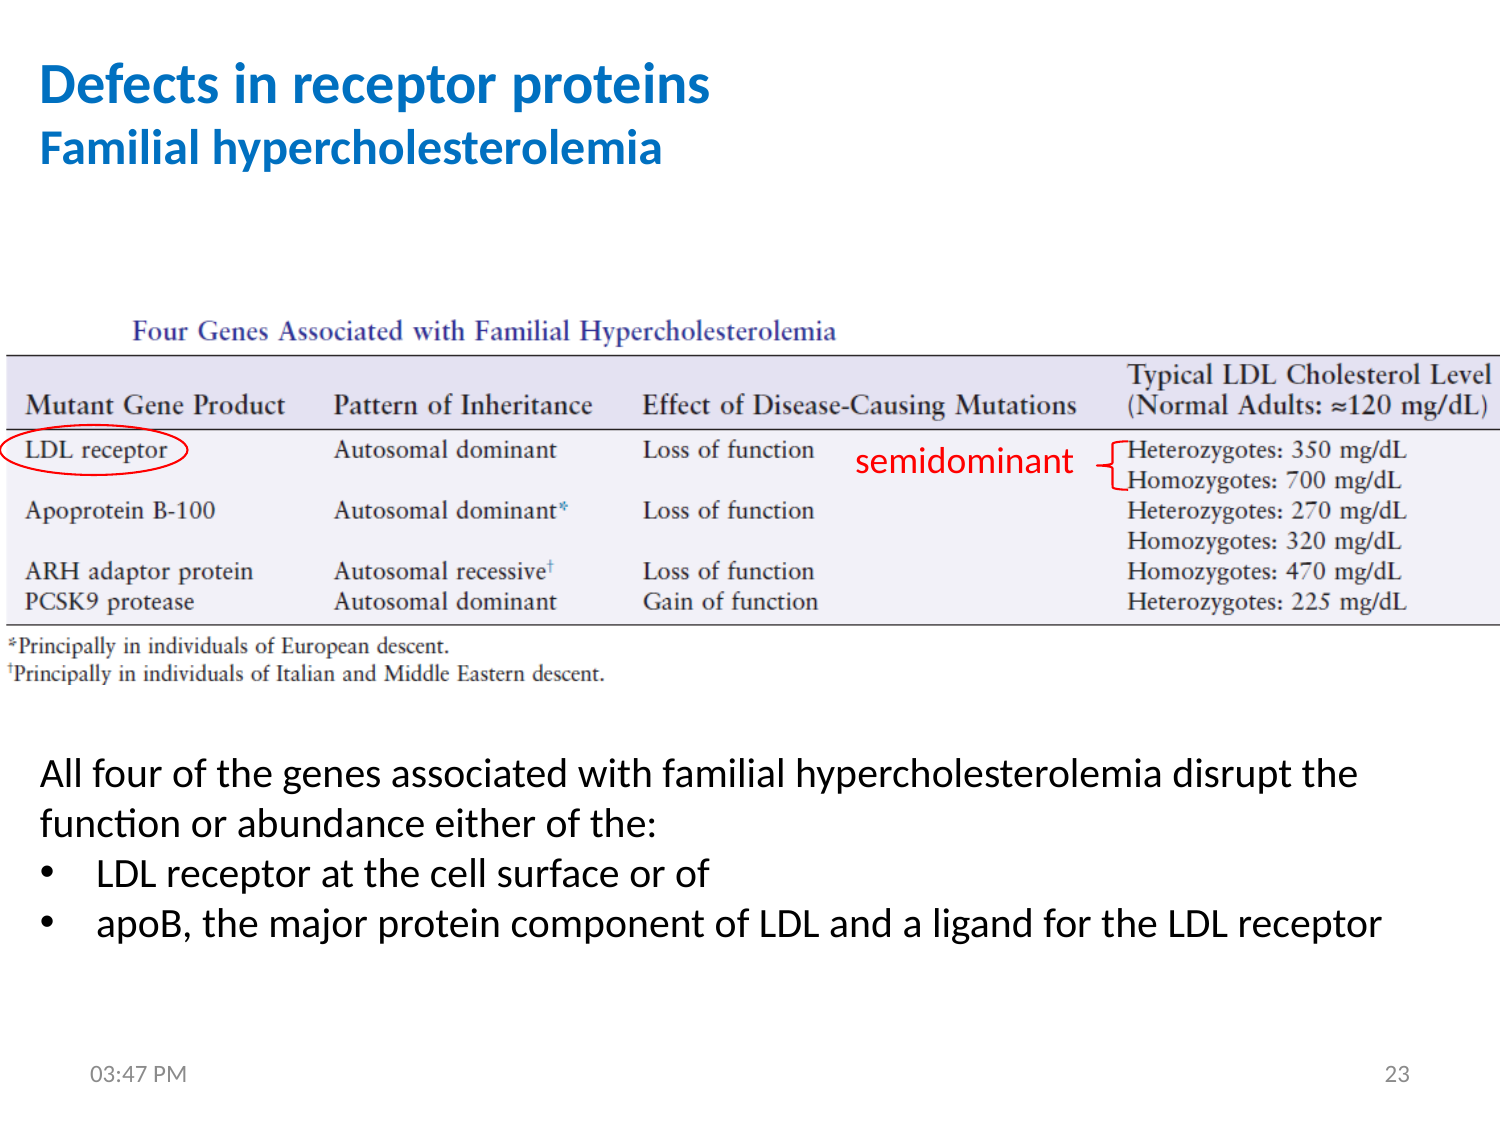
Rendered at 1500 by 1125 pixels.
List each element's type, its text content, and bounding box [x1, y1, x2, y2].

picture [0, 312, 1500, 685]
text_box Defects in receptor proteins Familial hypercholesterolemia [24, 37, 1475, 183]
slide_number 23 [1074, 1042, 1425, 1103]
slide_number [75, 1042, 425, 1103]
text_box All four of the genes associated with familial hypercholesterolemia disrupt the function or abundance either of the: LDL receptor at the cell surface or of apoB, the major protein component of LDL and a ligand for the LDL receptor [24, 738, 1480, 954]
